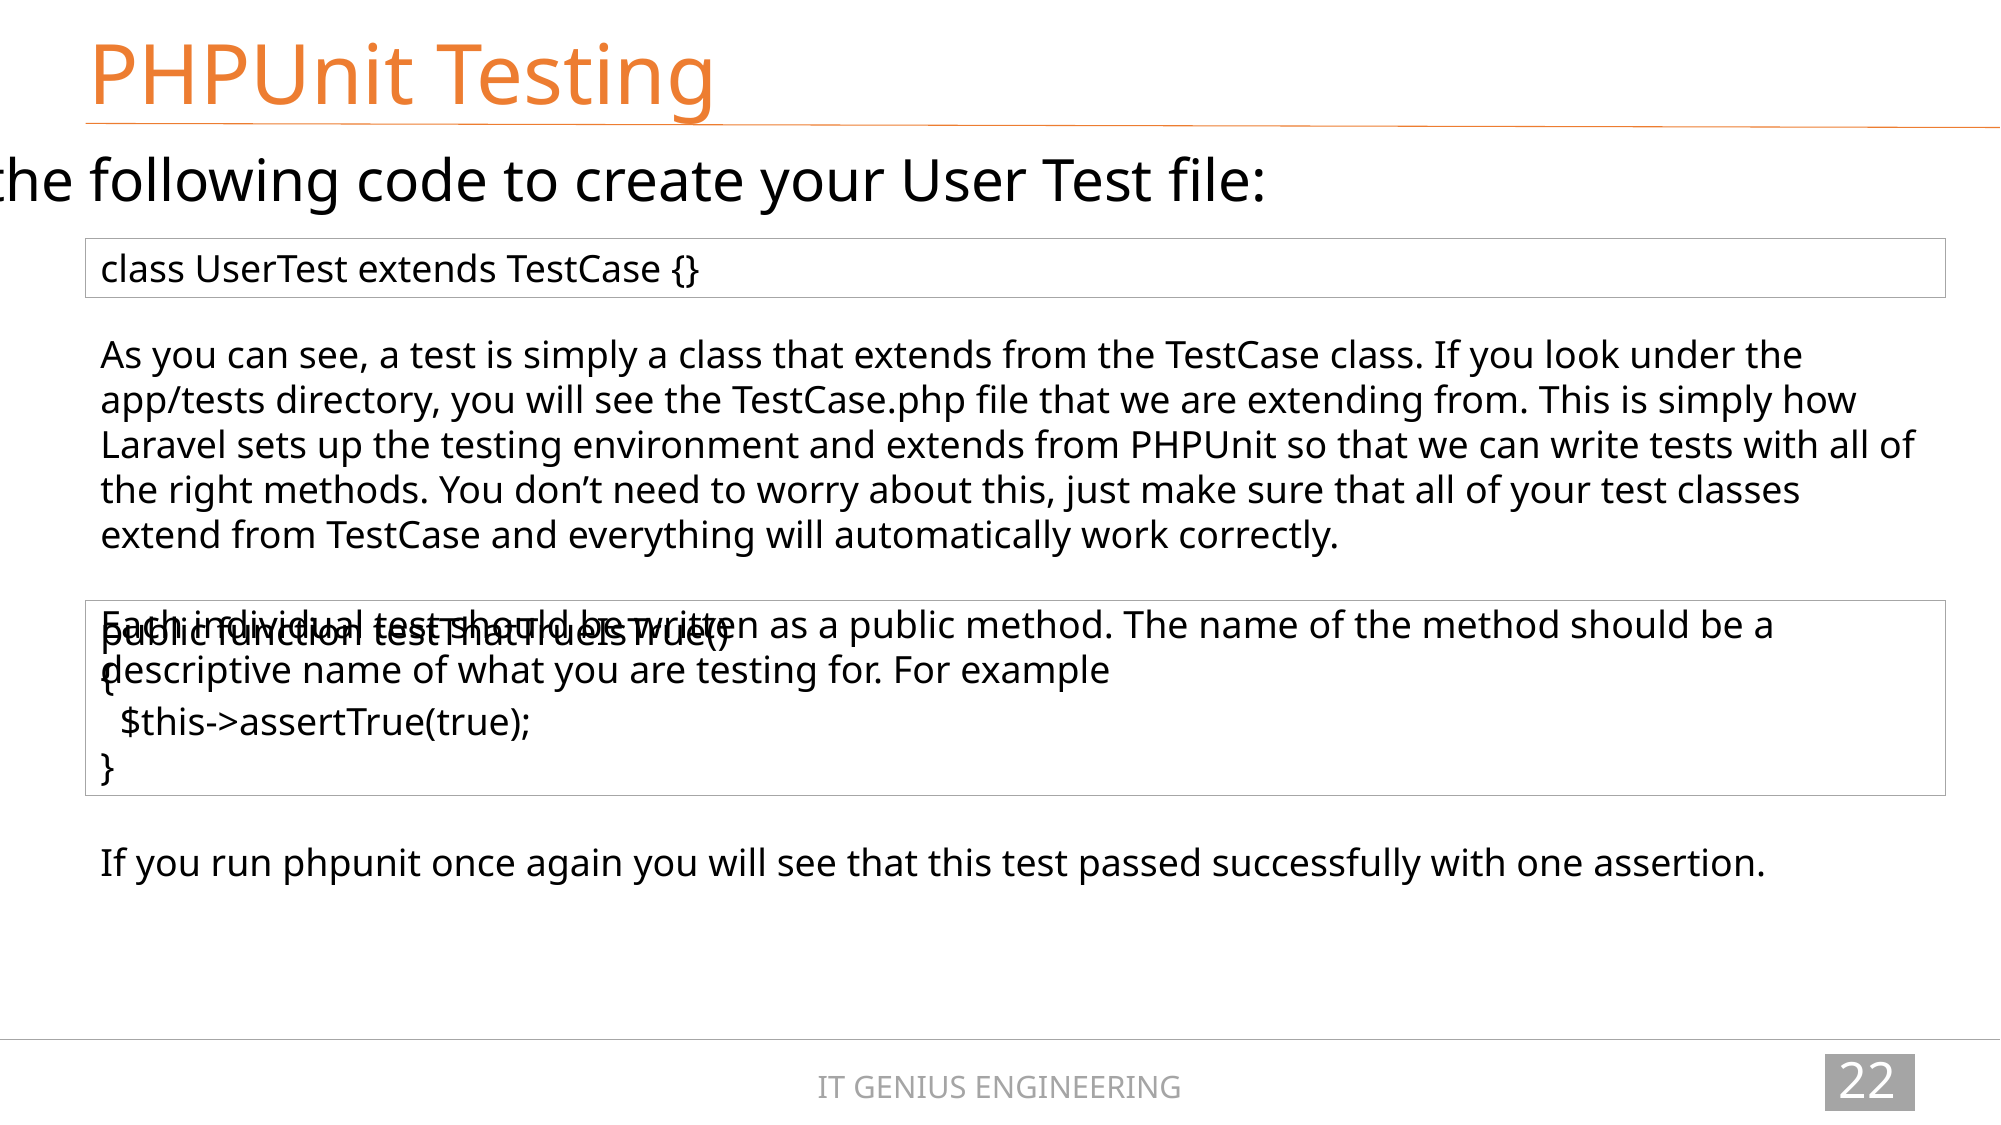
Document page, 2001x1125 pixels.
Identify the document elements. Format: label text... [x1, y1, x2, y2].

text_box As you can see, a test is simply a class that extends from the TestCase class. If you look under the app/tests directory, you will see the TestCase.php file that we are extending from. This is simply how Laravel sets up the testing environment and extends from PHPUnit so that we can write tests with all of the right methods. You don’t need to worry about this, just make sure that all of your test classes extend from TestCase and everything will automatically work correctly. Each individual test should be written as a public method. The name of the method should be a descriptive name of what you are testing for. For example [85, 323, 1946, 600]
slide_number 226 [1822, 1051, 1918, 1114]
text_box Copy the following code to create your User Test file: [0, 136, 1282, 221]
text_box If you run phpunit once again you will see that this test passed successfully with one assertion. [85, 831, 1946, 892]
subtitle PHPUnit Testing [73, 25, 1943, 137]
text_box class UserTest extends TestCase {} [85, 238, 1946, 298]
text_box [85, 123, 2000, 128]
text_box IT GENIUS ENGINEERING [576, 1064, 1424, 1113]
text_box public function testThatTrueIsTrue() { $this->assertTrue(true); } [85, 600, 1946, 796]
